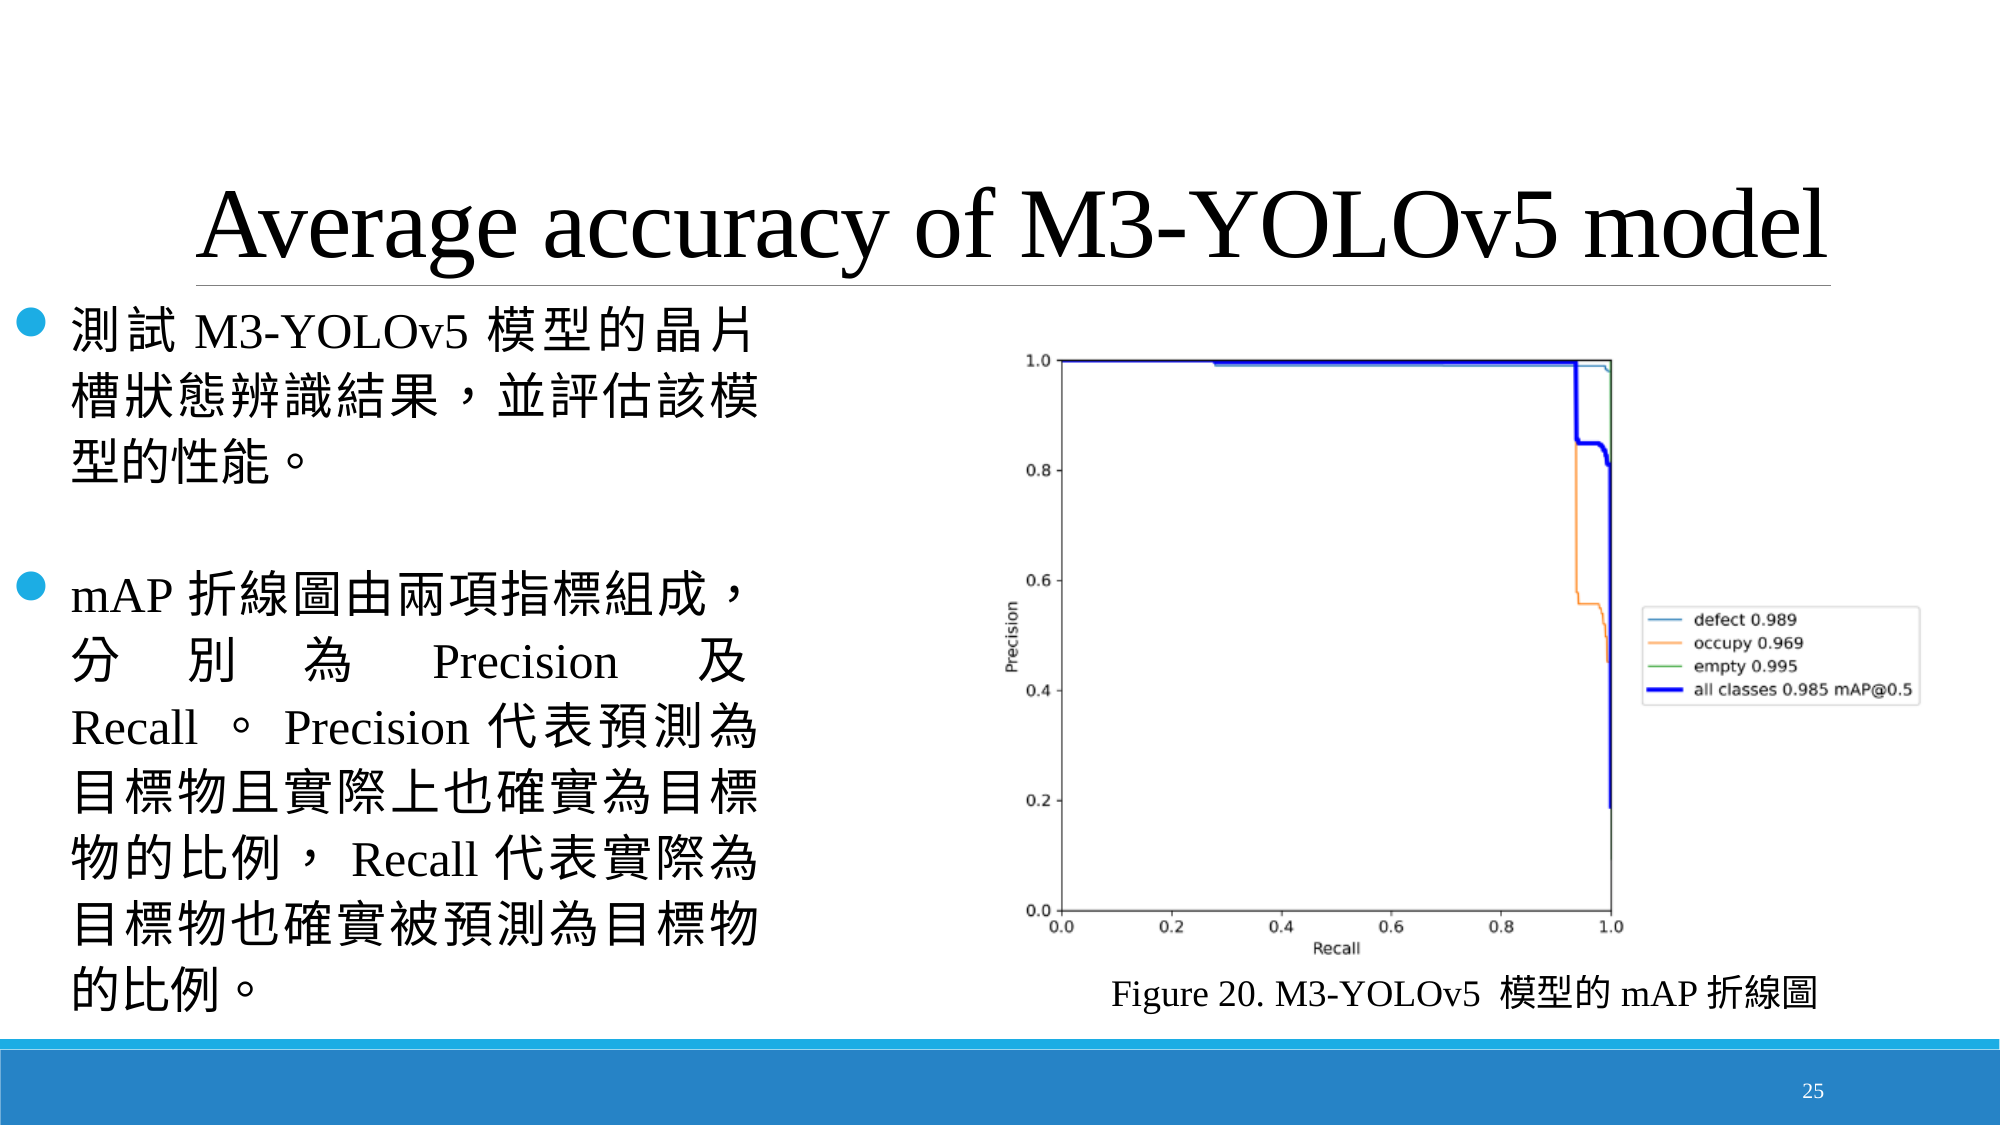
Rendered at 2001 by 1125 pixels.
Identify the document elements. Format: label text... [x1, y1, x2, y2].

slide_number 25 [1624, 1059, 1840, 1120]
picture [986, 336, 1944, 976]
title Average accuracy of M3-YOLOv5 model [180, 47, 1944, 285]
text_box Figure 20. M3-YOLOv5 模型的mAP折線圖 [1096, 984, 1835, 1022]
list 測試M3-YOLOv5模型的晶片槽狀態辨識結果，並評估該模型的性能。 mAP折線圖由兩項指標組成，分別為Precision及Recall。Precision代表預測為目標物且實際上也確實為目標物的比例，Recall代表實際為目標物也確實被預測為目標物的比例。 [12, 285, 760, 1036]
